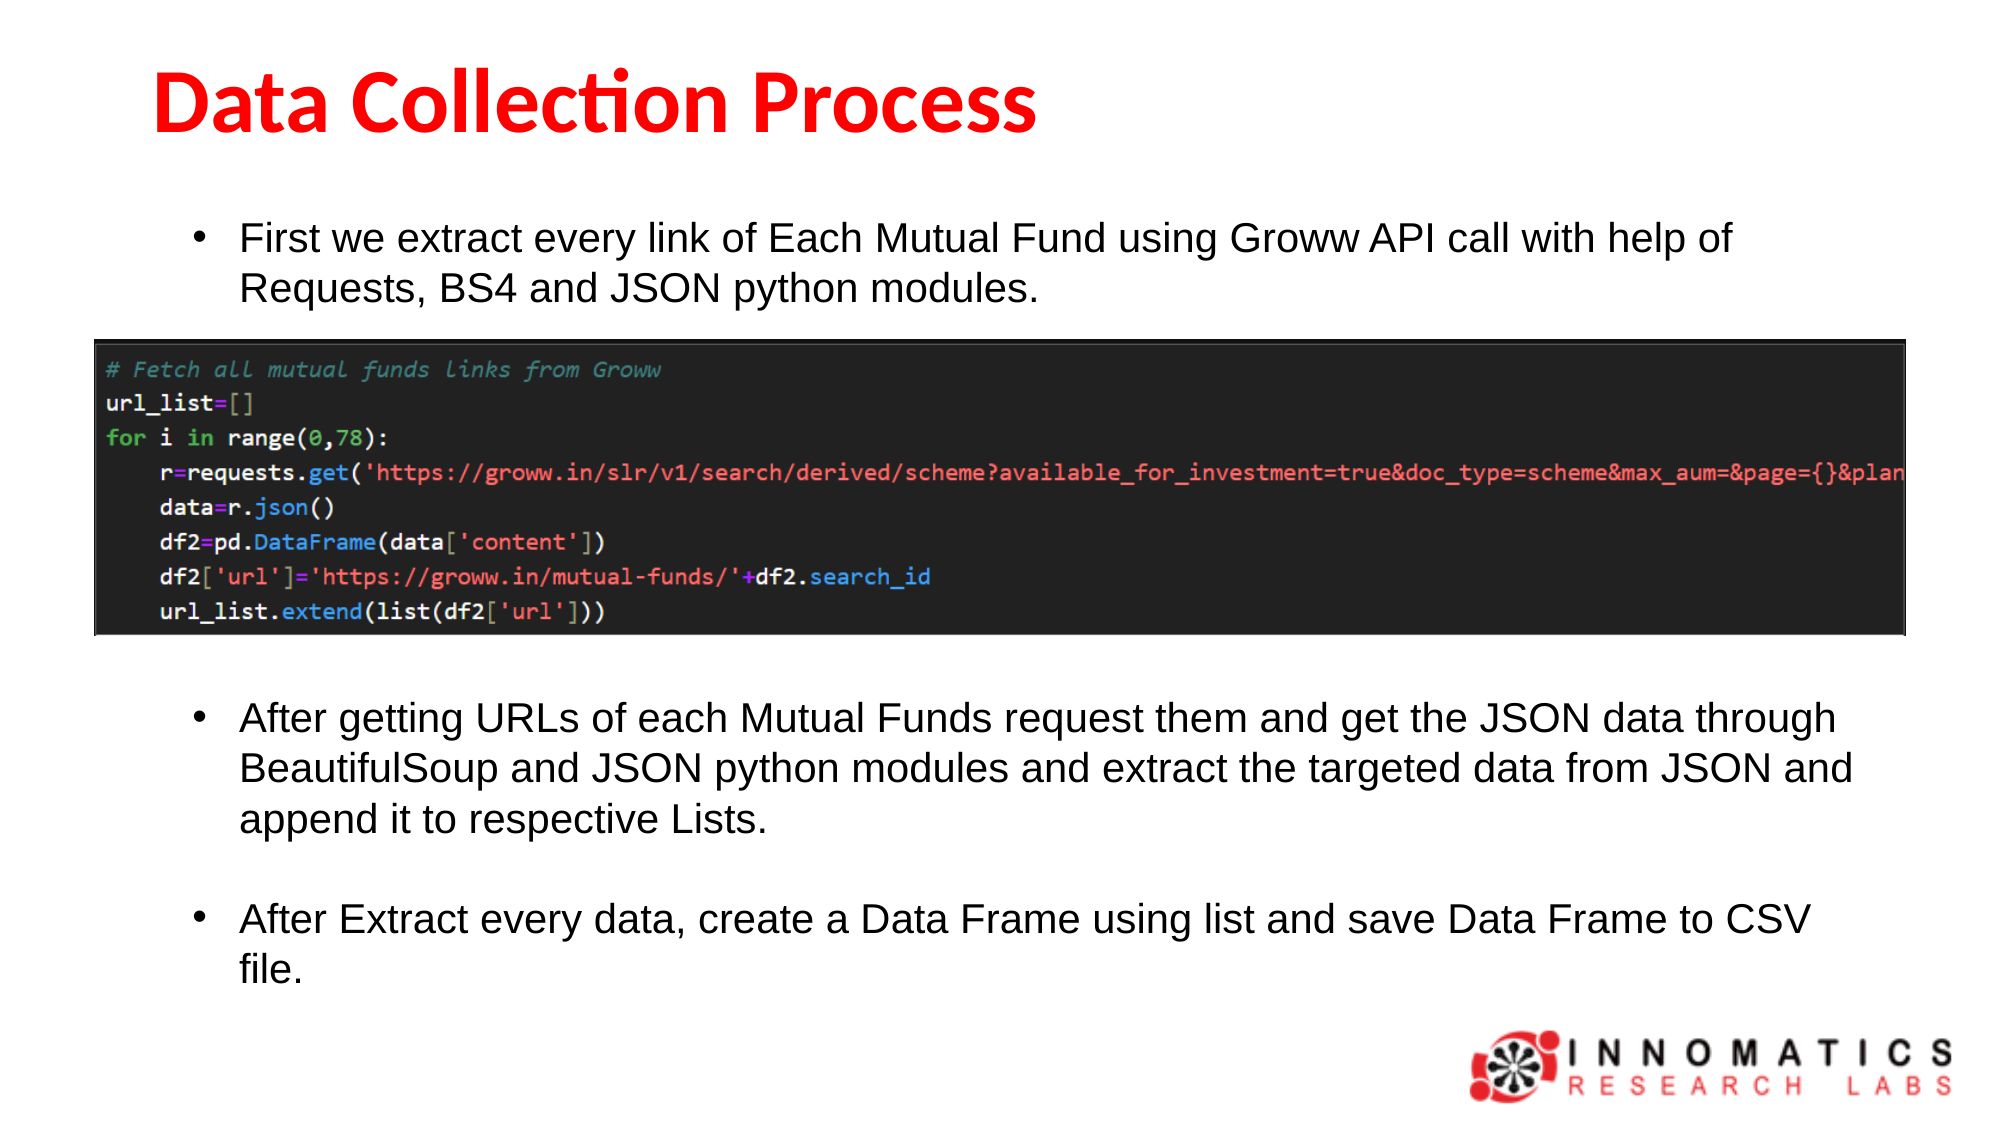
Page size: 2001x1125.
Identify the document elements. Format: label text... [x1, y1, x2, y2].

title Data Collection Process [137, 0, 1863, 212]
text_box First we extract every link of Each Mutual Fund using Groww API call with help of Requests, BS4 and JSON python modules. [177, 153, 1888, 319]
picture [1445, 1014, 1975, 1125]
picture [93, 339, 1906, 636]
text_box After getting URLs of each Mutual Funds request them and get the JSON data through BeautifulSoup and JSON python modules and extract the targeted data from JSON and append it to respective Lists. After Extract every data, create a Data Frame using list and save Data Frame to CSV file. [177, 647, 1888, 999]
